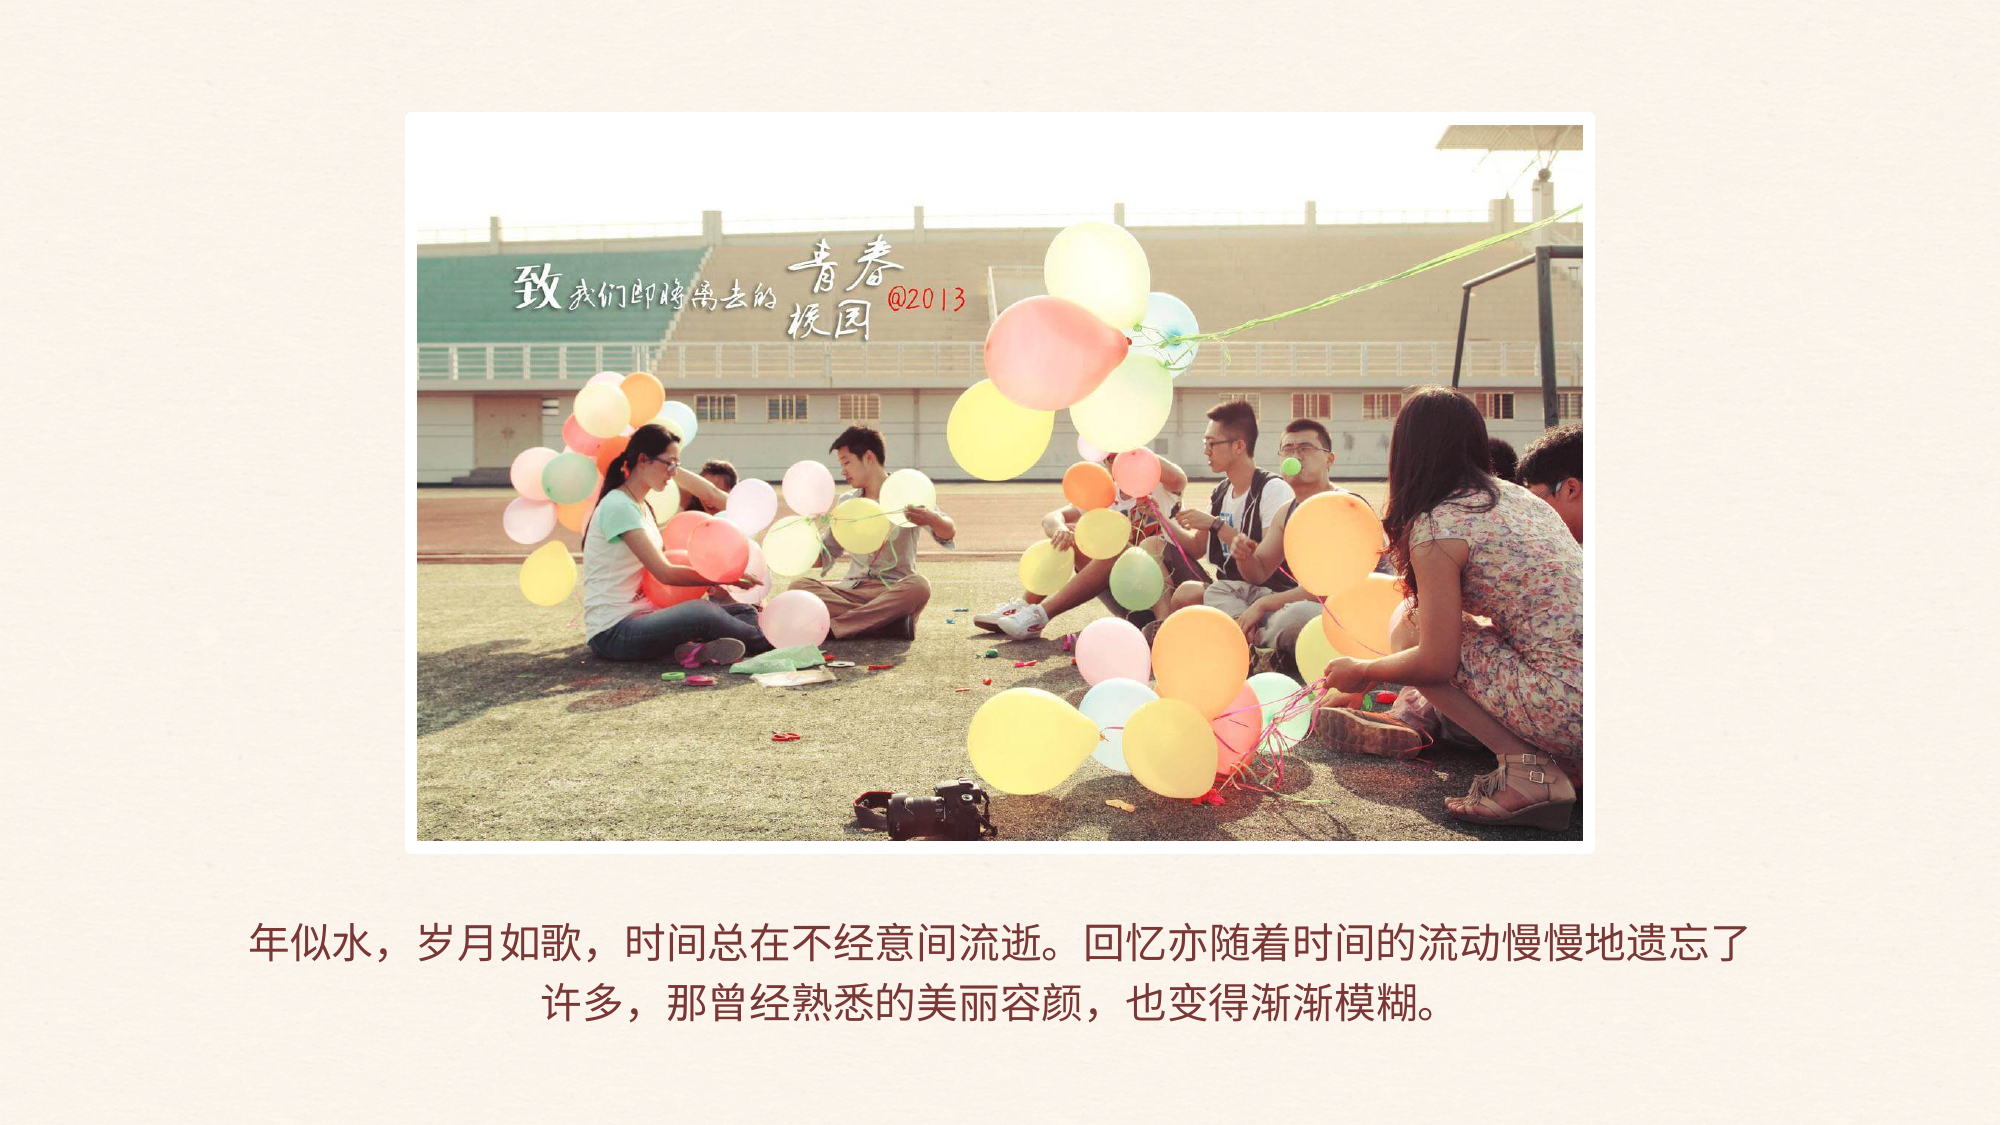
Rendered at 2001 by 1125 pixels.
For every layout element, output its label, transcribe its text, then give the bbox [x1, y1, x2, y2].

picture [411, 118, 1589, 848]
text_box 年似水，岁月如歌，时间总在不经意间流逝。回忆亦随着时间的流动慢慢地遗忘了许多，那曾经熟悉的美丽容颜，也变得渐渐模糊。 [229, 899, 1771, 1034]
